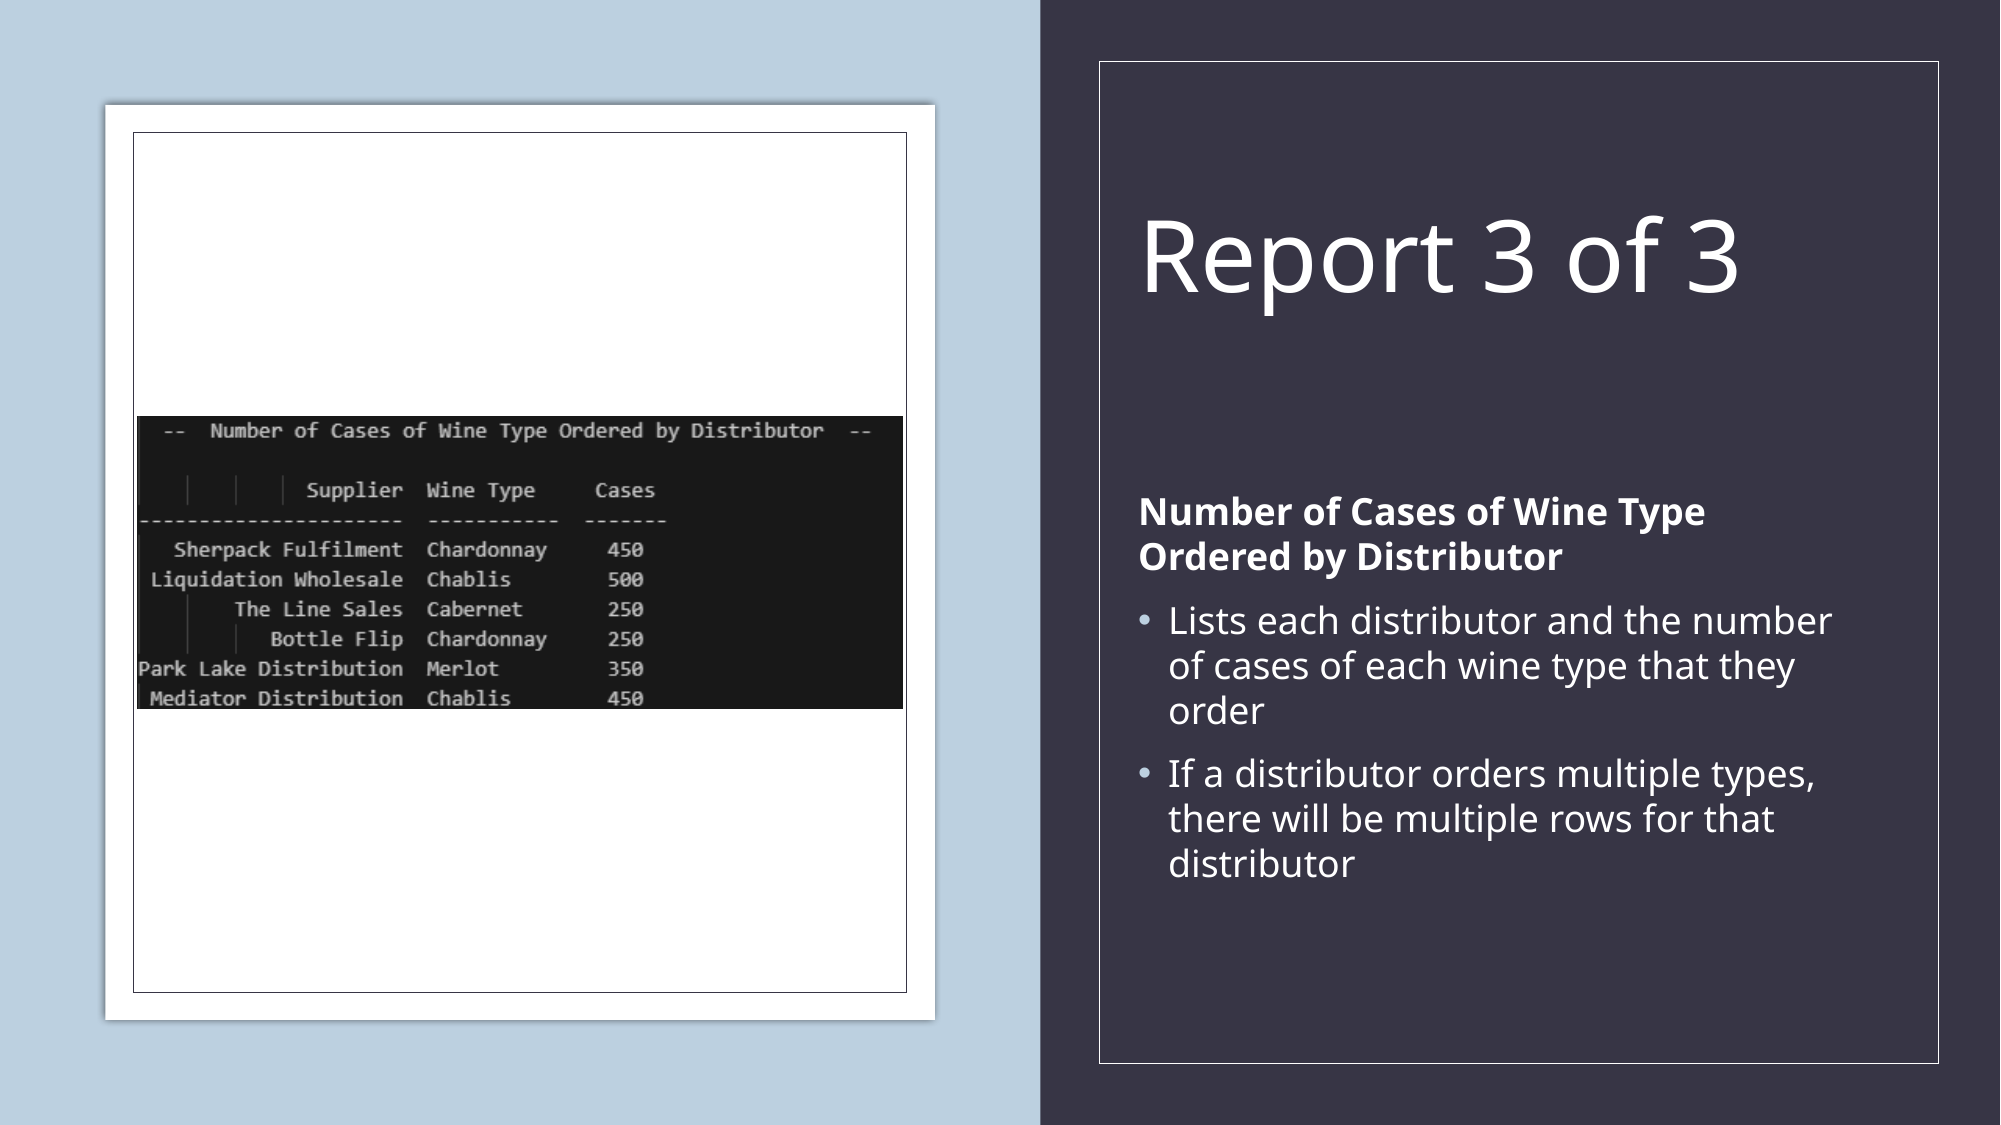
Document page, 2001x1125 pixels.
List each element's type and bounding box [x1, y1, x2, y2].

text_box [105, 104, 935, 1020]
text_box [1099, 61, 1939, 1064]
text_box [0, 0, 1041, 1125]
picture [137, 416, 903, 709]
text_box [1041, 0, 2000, 1125]
text_box [133, 710, 907, 993]
text_box [133, 132, 907, 417]
